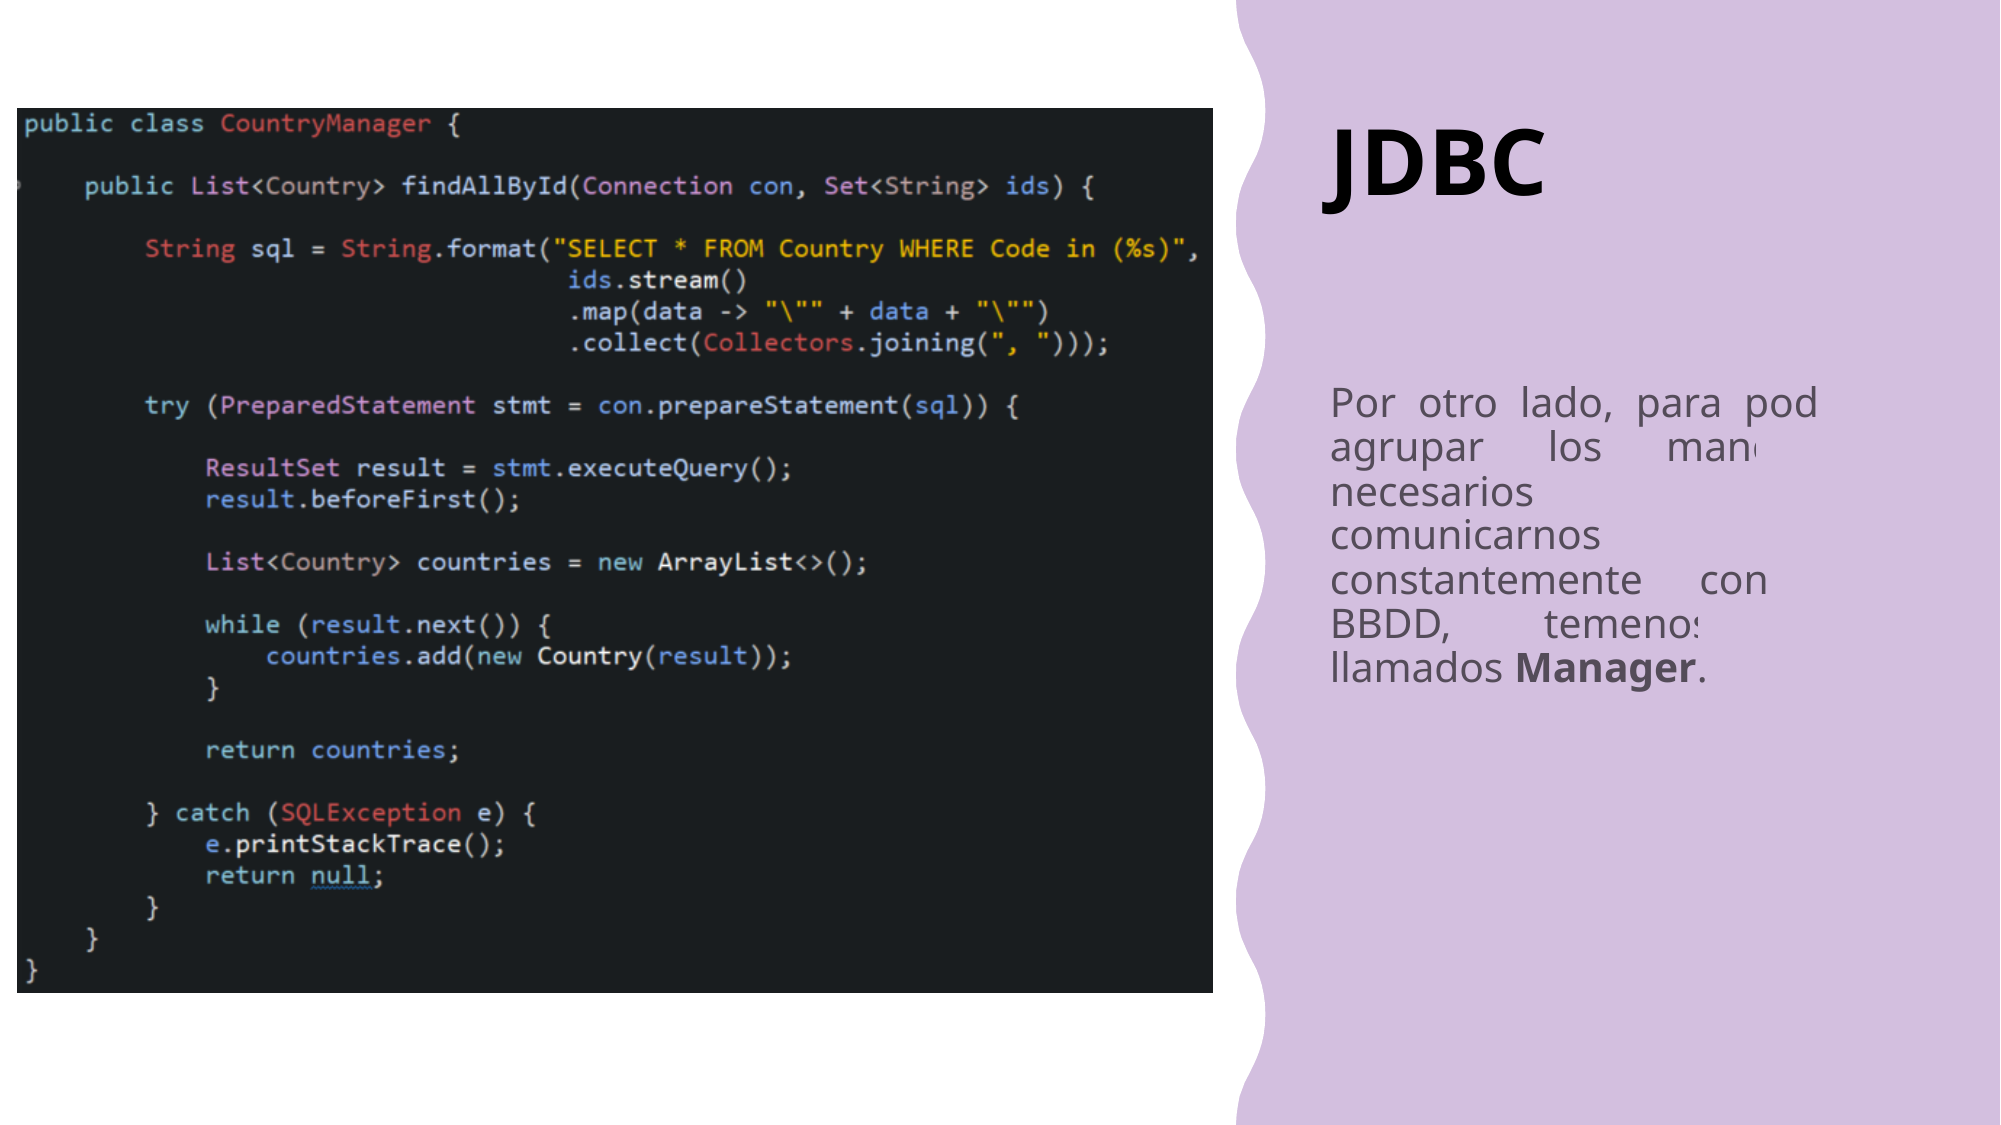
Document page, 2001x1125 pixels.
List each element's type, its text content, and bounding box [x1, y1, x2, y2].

text_box [0, 0, 1267, 1125]
picture [17, 108, 1213, 993]
text_box Por otro lado, para poder agrupar los mandatos necesarios para comunicarnos constantemente con la BBDD, temenos los llamados Manager. [1315, 375, 1875, 701]
title JDBC [1315, 108, 1875, 354]
text_box [1237, 0, 2000, 1125]
